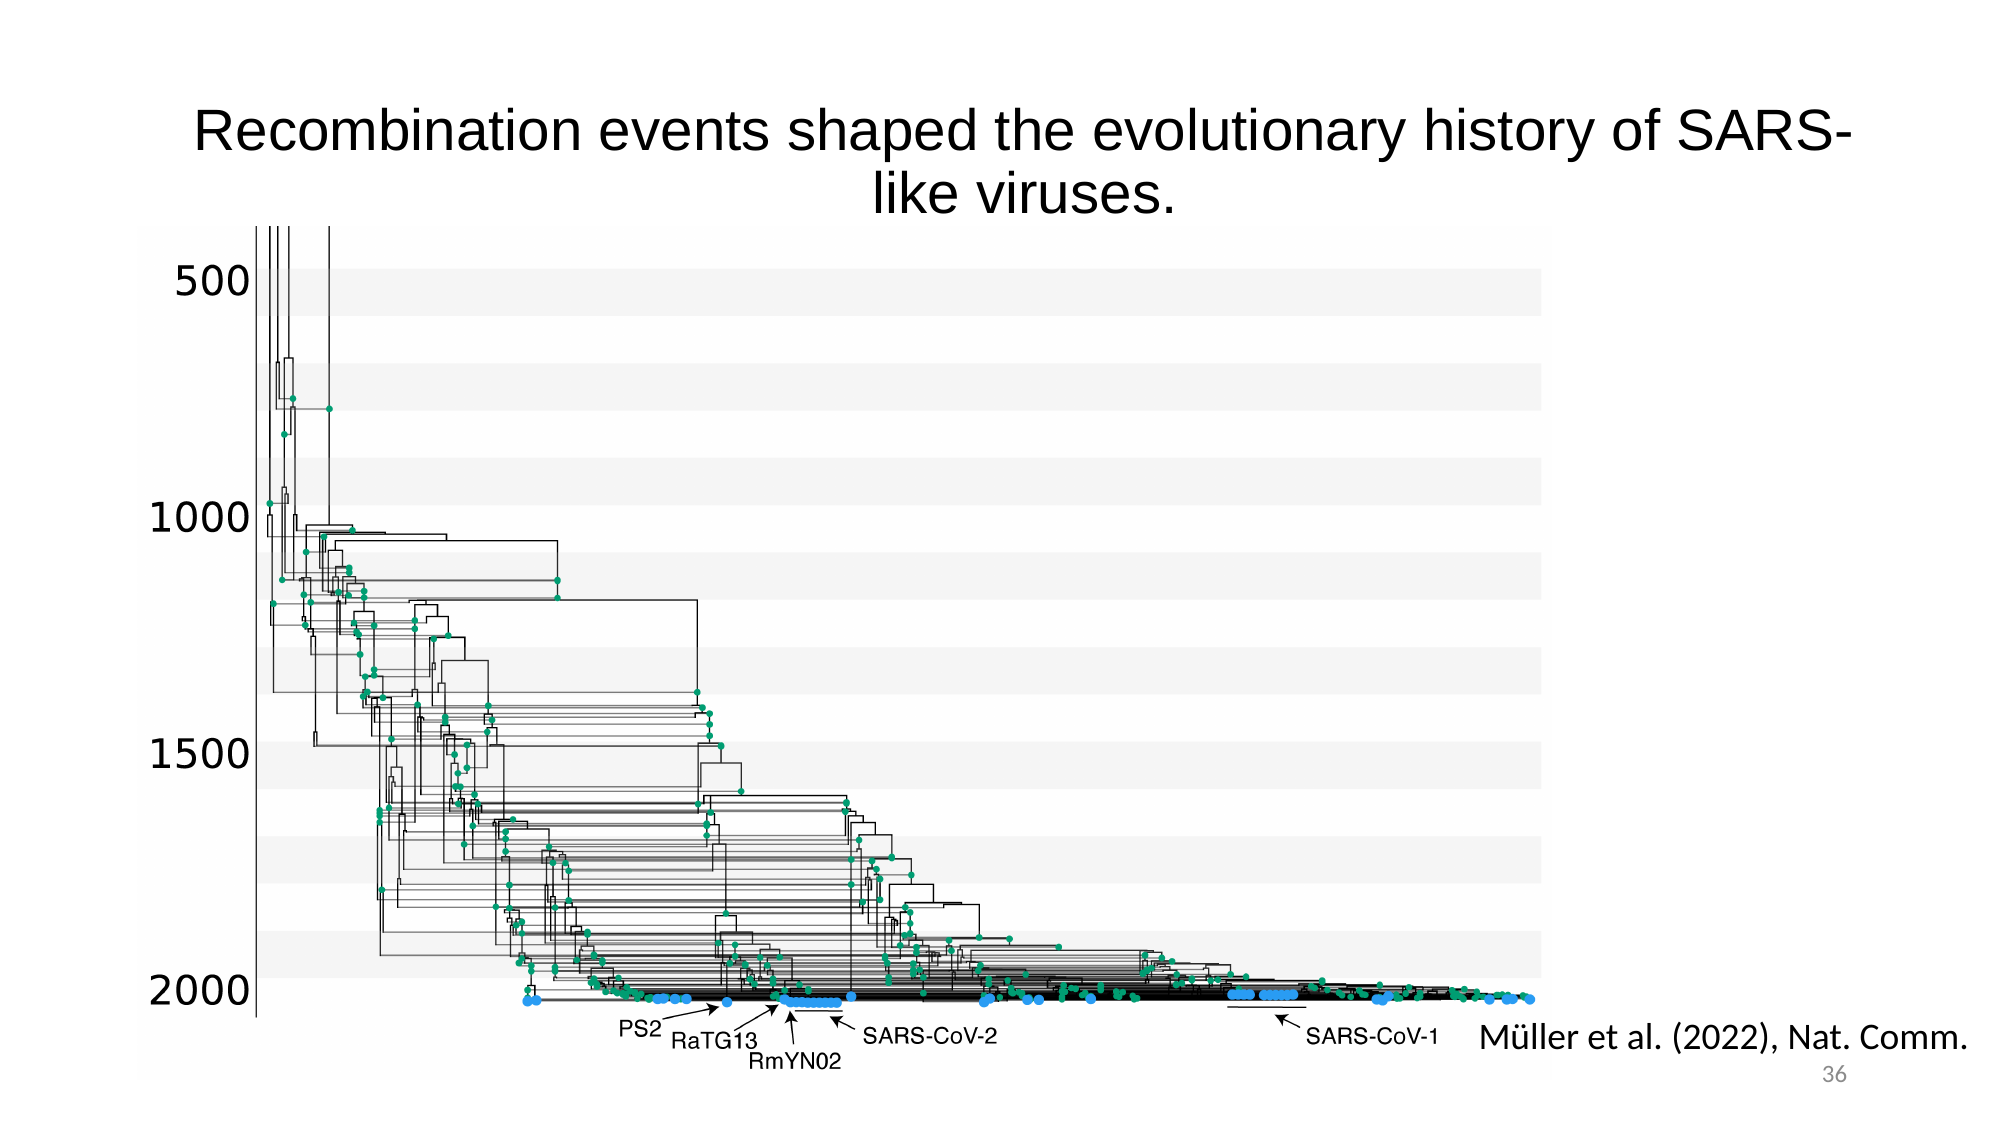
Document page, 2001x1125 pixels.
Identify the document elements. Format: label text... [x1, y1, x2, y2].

slide_number 36 [1412, 1065, 1863, 1103]
text_box Recombination events shaped the evolutionary history of SARS-like viruses. [162, 24, 1888, 303]
text_box Müller et al. (2022), Nat. Comm. [1552, 1004, 1985, 1065]
picture [137, 226, 1552, 1081]
